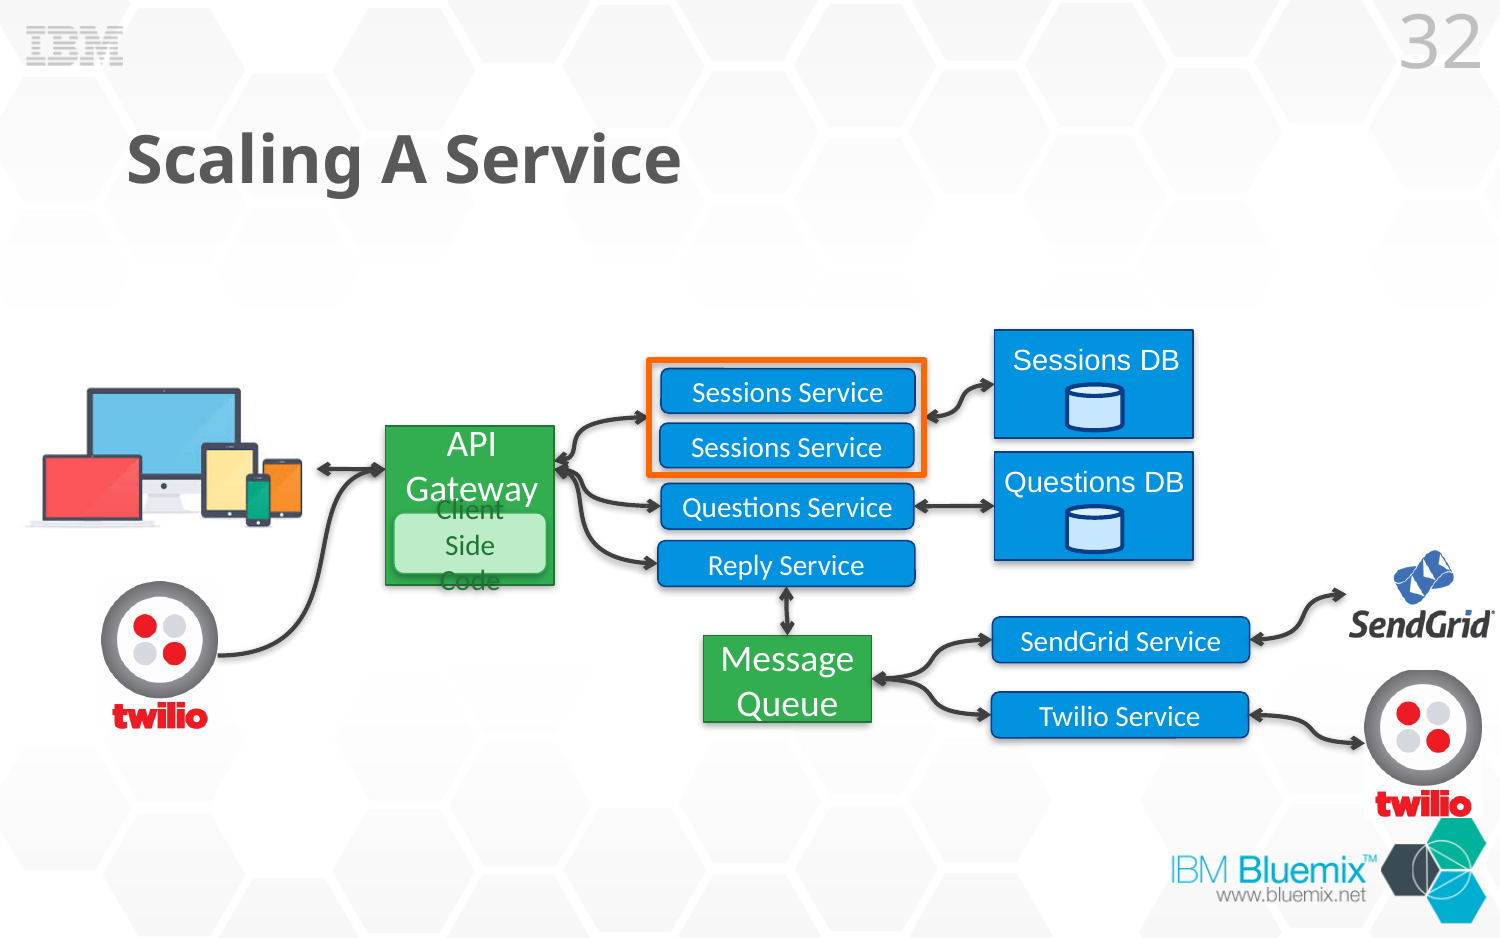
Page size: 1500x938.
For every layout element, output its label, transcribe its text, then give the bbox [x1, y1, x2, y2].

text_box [1248, 714, 1366, 744]
text_box [994, 506, 1194, 561]
text_box Twilio Service [990, 691, 1250, 739]
text_box API Gateway [385, 412, 558, 515]
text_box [924, 383, 995, 418]
slide_number 31 [1169, 0, 1500, 92]
text_box [1064, 384, 1125, 433]
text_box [553, 416, 650, 462]
text_box [391, 570, 555, 586]
text_box Sessions DB [996, 334, 1198, 384]
text_box [648, 359, 925, 475]
text_box [994, 329, 1194, 383]
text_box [871, 678, 992, 716]
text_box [871, 639, 993, 679]
text_box [1064, 506, 1125, 555]
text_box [217, 469, 386, 656]
text_box Reply Service [657, 539, 916, 588]
title Scaling A Service [111, 100, 1423, 213]
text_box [553, 468, 659, 564]
picture [0, 0, 1500, 938]
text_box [1249, 593, 1347, 640]
text_box Client Side Code [393, 512, 548, 575]
text_box Questions DB [984, 456, 1205, 506]
text_box MessageQueue [703, 635, 872, 723]
text_box SendGrid Service [991, 616, 1251, 664]
text_box Questions Service [663, 483, 915, 530]
text_box [994, 451, 1194, 456]
text_box [994, 384, 1194, 439]
